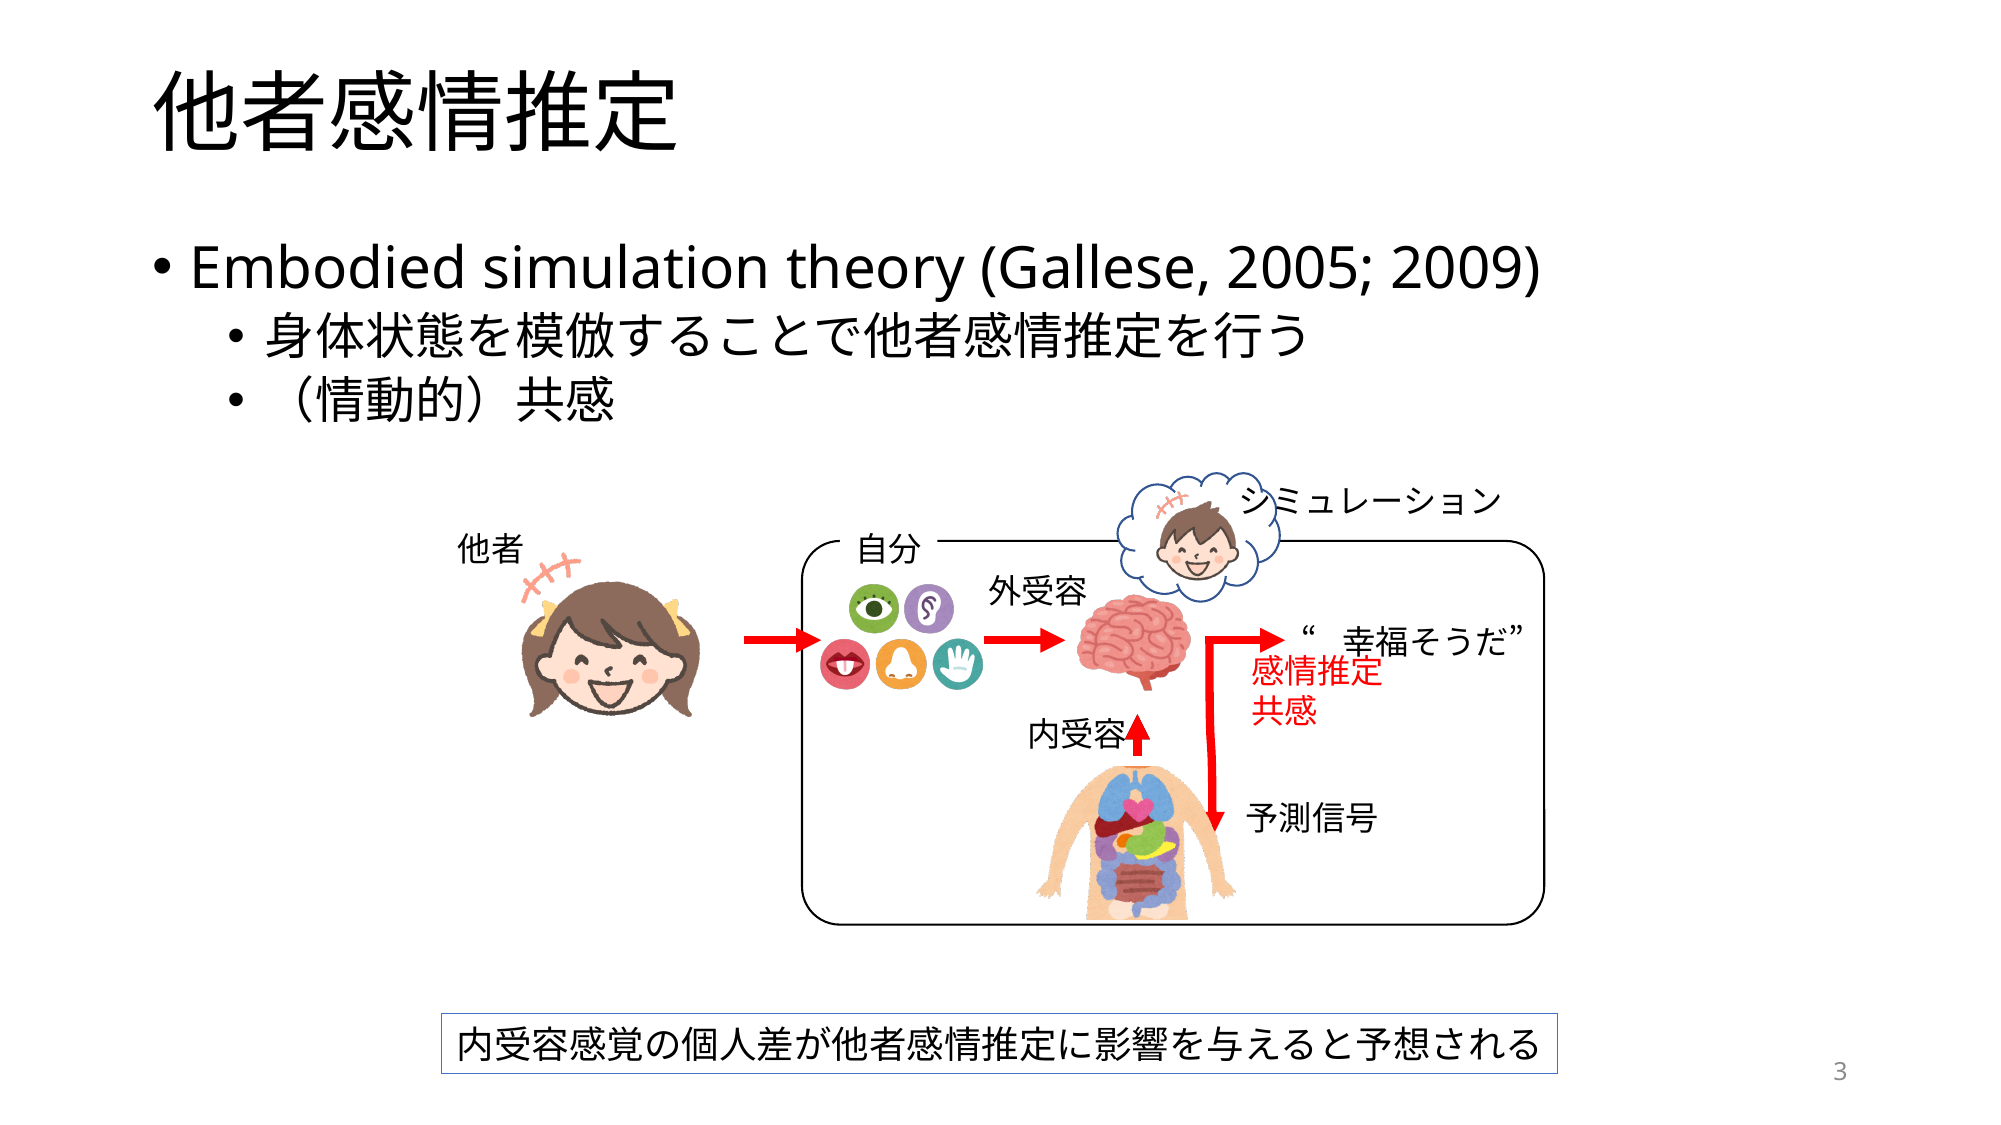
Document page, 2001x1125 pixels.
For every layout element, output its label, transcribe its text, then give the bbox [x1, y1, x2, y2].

text_box 内受容感覚の個人差が他者感情推定に影響を与えると予想される [441, 1013, 1558, 1074]
list Embodied simulation theory (Gallese, 2005; 2009) 身体状態を模倣することで他者感情推定を行う （情動的）共感 [137, 230, 1863, 529]
title 他者感情推定 [137, 59, 1863, 230]
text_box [442, 472, 1545, 925]
slide_number 3 [1412, 1042, 1863, 1103]
